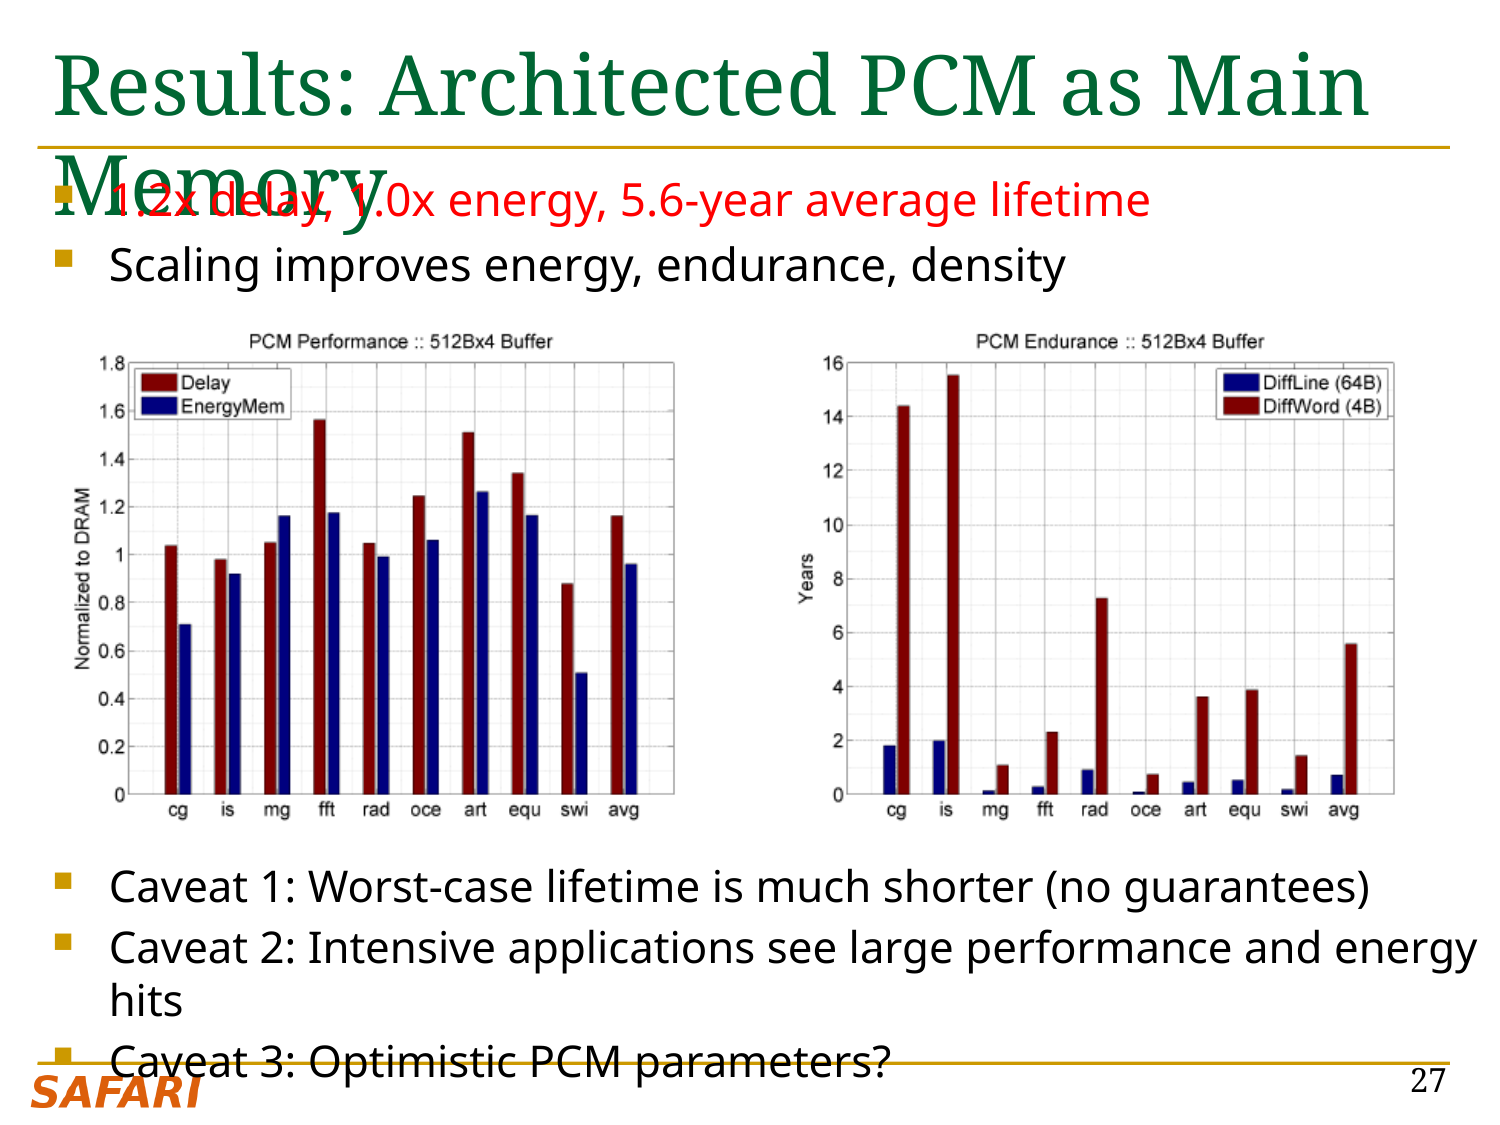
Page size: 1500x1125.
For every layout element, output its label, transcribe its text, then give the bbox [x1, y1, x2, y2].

picture [29, 1066, 207, 1118]
slide_number 27 [1111, 1036, 1462, 1112]
picture [49, 319, 1418, 838]
title Results: Architected PCM as Main Memory [37, 24, 1500, 163]
list 1.2x delay, 1.0x energy, 5.6-year average lifetime Scaling improves energy, endurance, density Caveat 1: Worst-case lifetime is much shorter (no guarantees) Caveat 2: Intensive applications see large performance and energy hits Caveat 3: Optimistic PCM parameters? [37, 163, 1500, 1016]
